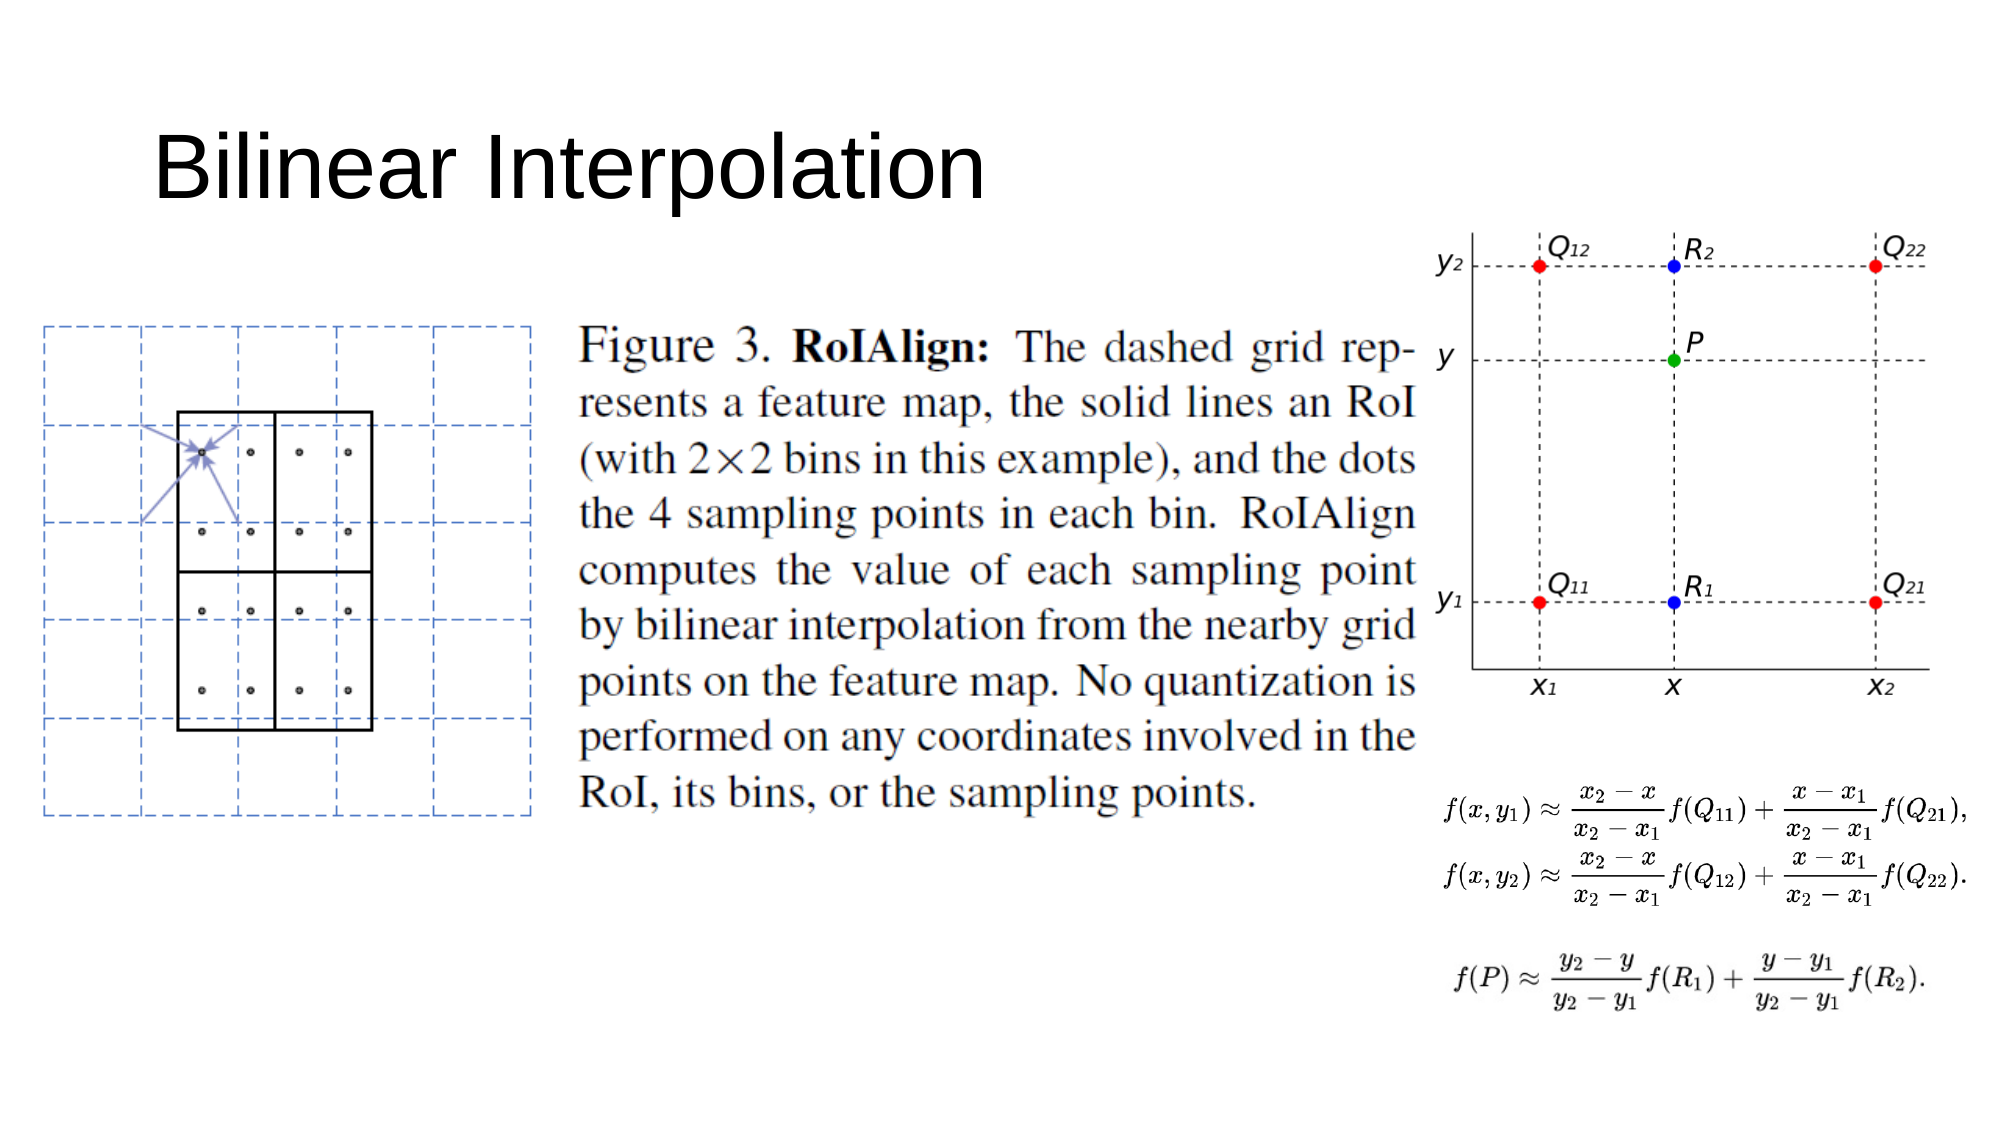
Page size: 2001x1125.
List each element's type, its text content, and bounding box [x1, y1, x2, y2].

title Bilinear Interpolation [137, 59, 1863, 278]
picture [1426, 933, 1976, 1019]
picture [0, 148, 2000, 911]
